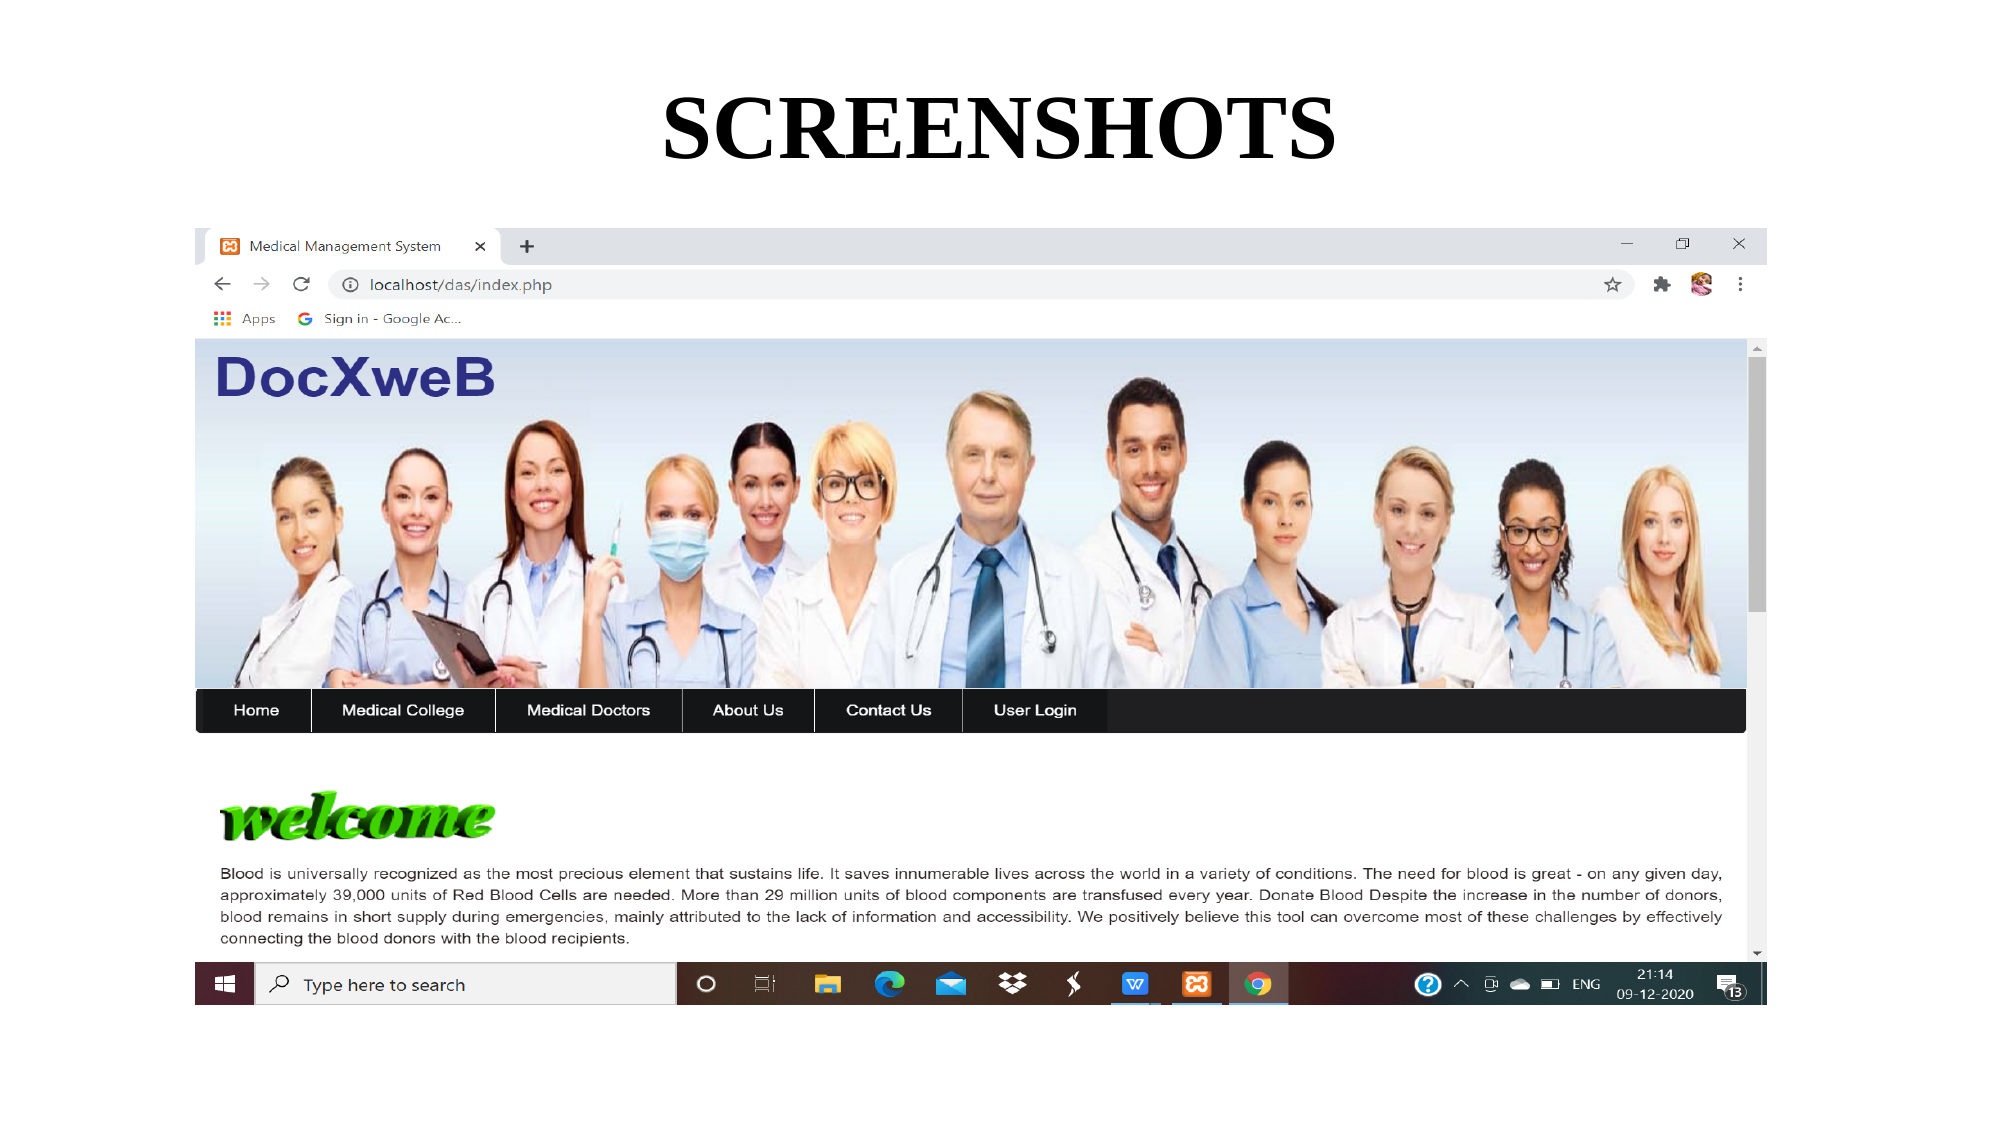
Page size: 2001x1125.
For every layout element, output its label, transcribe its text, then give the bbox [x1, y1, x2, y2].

title SCREENSHOTS [99, 44, 1901, 199]
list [195, 228, 1767, 1005]
